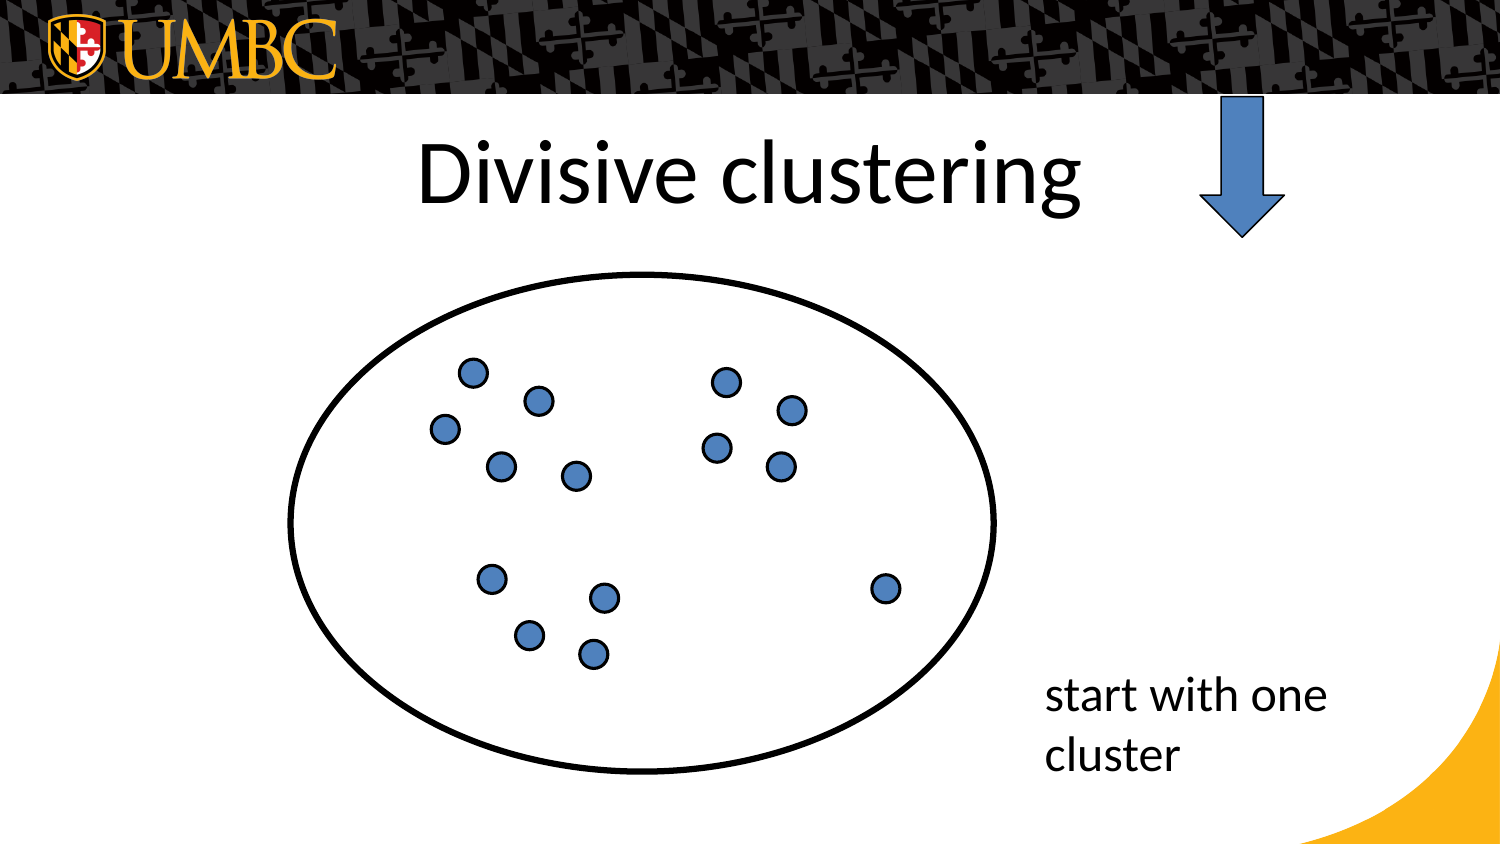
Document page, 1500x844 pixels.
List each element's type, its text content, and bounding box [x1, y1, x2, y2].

picture [1299, 639, 1500, 844]
picture [0, 0, 1500, 94]
text_box [1200, 96, 1285, 238]
text_box start with one cluster [1029, 654, 1349, 790]
text_box [290, 274, 994, 772]
title Divisive clustering [271, 96, 1229, 238]
